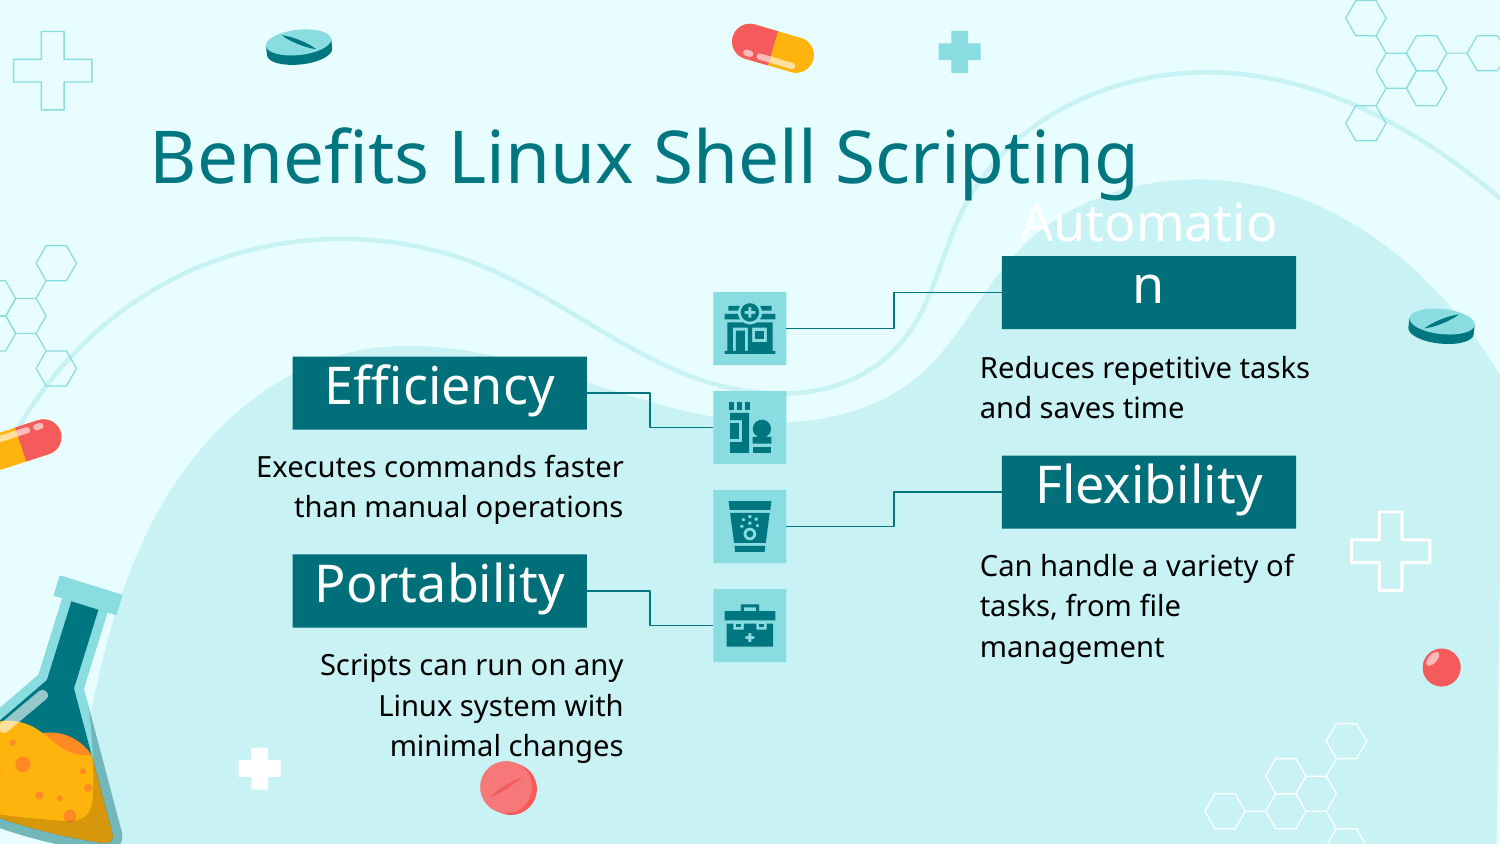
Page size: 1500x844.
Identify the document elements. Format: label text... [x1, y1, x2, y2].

text_box Reduces repetitive tasks and saves time [964, 329, 1349, 424]
text_box Can handle a variety of tasks, from file management [964, 527, 1312, 622]
title Benefits Linux Shell Scripting [134, 95, 1399, 190]
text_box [728, 401, 772, 454]
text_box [586, 590, 714, 626]
text_box Flexibility [1001, 455, 1297, 529]
text_box [713, 490, 787, 564]
text_box [713, 589, 787, 663]
text_box Portability [292, 554, 587, 628]
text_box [786, 491, 1003, 527]
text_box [724, 302, 776, 355]
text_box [586, 392, 714, 428]
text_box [786, 292, 1003, 329]
text_box [713, 291, 787, 366]
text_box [724, 604, 776, 647]
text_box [728, 500, 772, 553]
text_box Efficiency [292, 356, 587, 430]
text_box [713, 391, 787, 465]
text_box Executes commands faster than manual operations [203, 428, 639, 523]
text_box Scripts can run on any Linux system with minimal changes [255, 626, 639, 721]
text_box Automation [1001, 256, 1297, 330]
